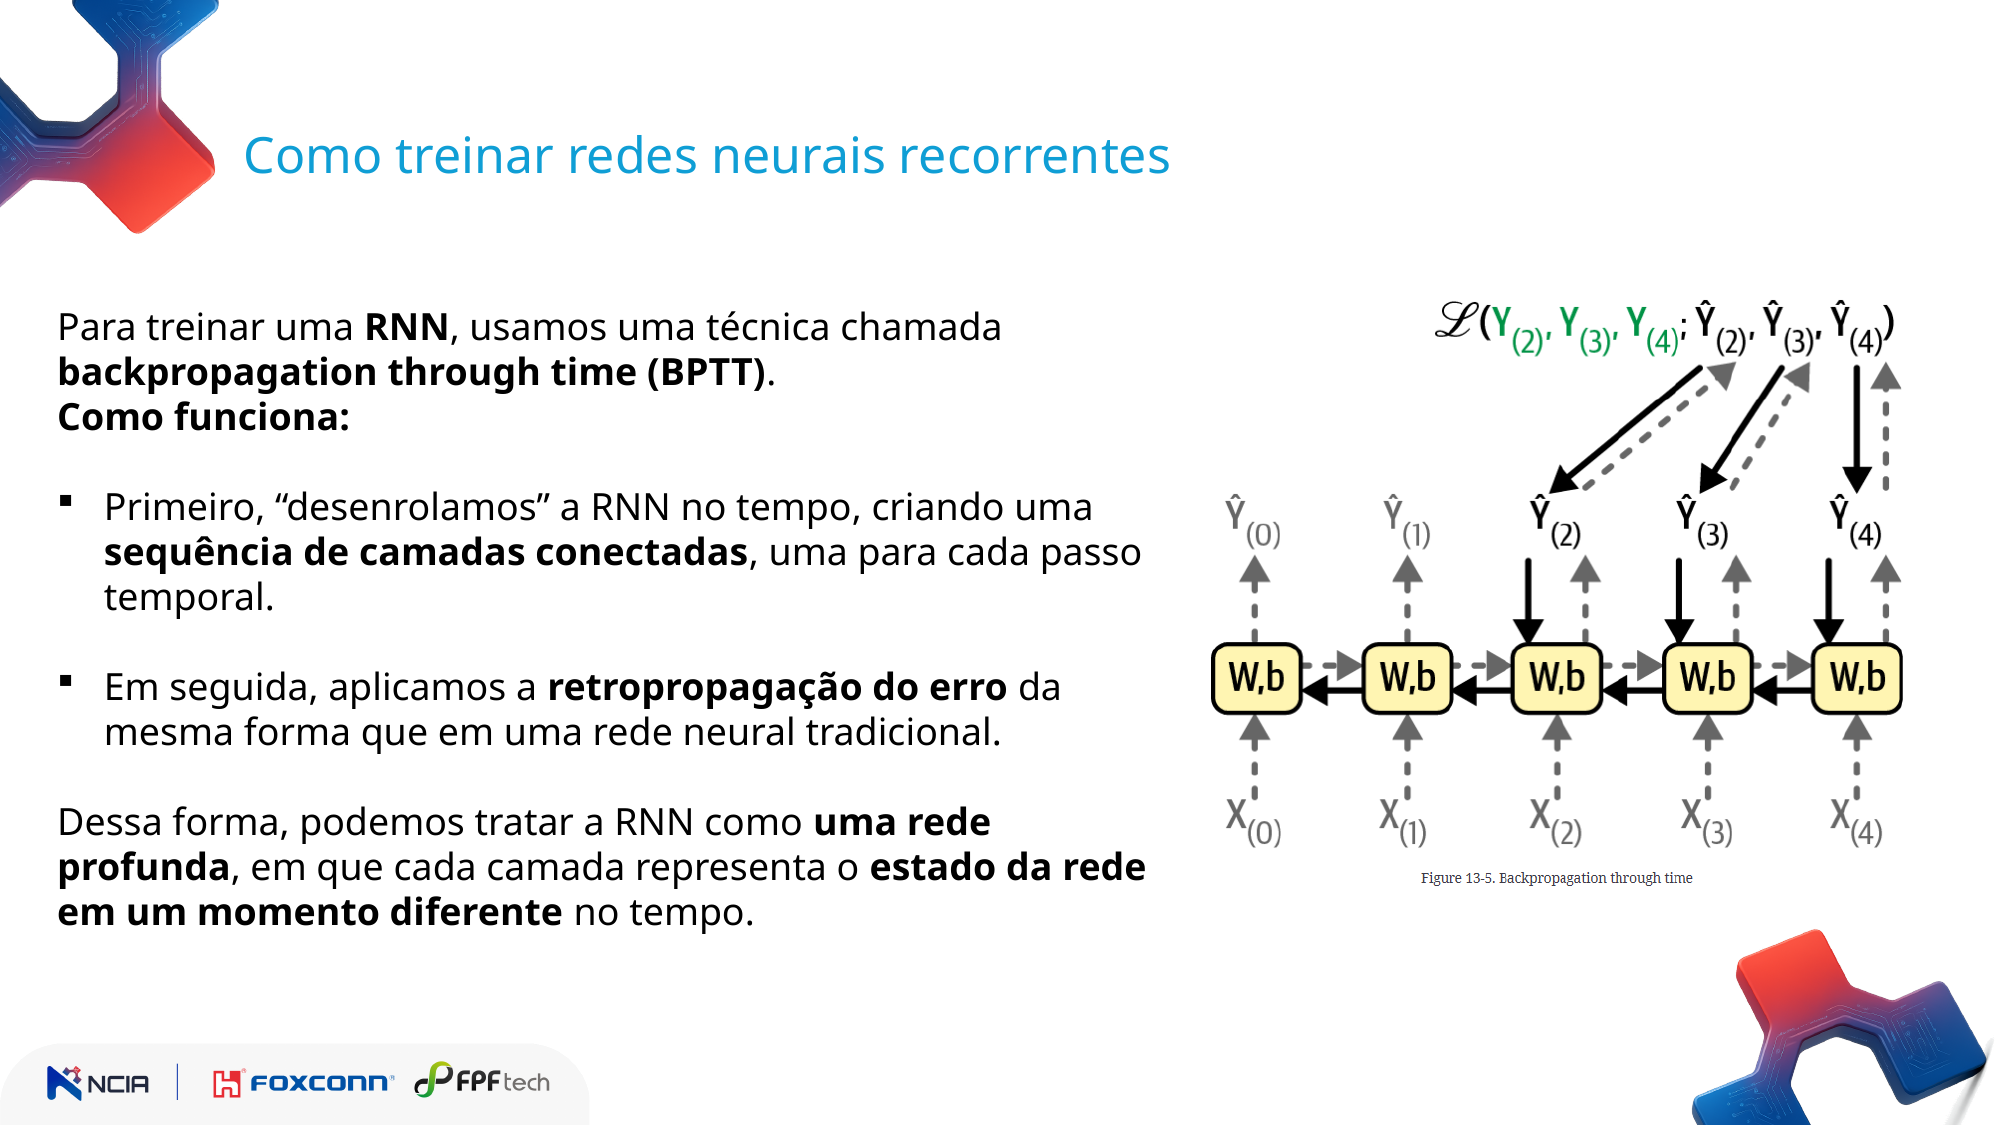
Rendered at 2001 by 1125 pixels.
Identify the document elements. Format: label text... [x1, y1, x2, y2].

picture [0, 0, 250, 246]
picture [0, 991, 590, 1125]
picture [1167, 275, 1959, 900]
text_box Como treinar redes neurais recorrentes [228, 116, 1279, 191]
text_box Para treinar uma RNN, usamos uma técnica chamada backpropagation through time (BPTT). Como funciona: Primeiro, “desenrolamos” a RNN no tempo, criando uma sequência de camadas conectadas, uma para cada passo temporal. Em seguida, aplicamos a retropropagação do erro da mesma forma que em uma rede neural tradicional. Dessa forma, podemos tratar a RNN como uma rede profunda, em que cada camada representa o estado da rede em um momento diferente no tempo. [42, 295, 1186, 941]
picture [1667, 911, 2001, 1125]
